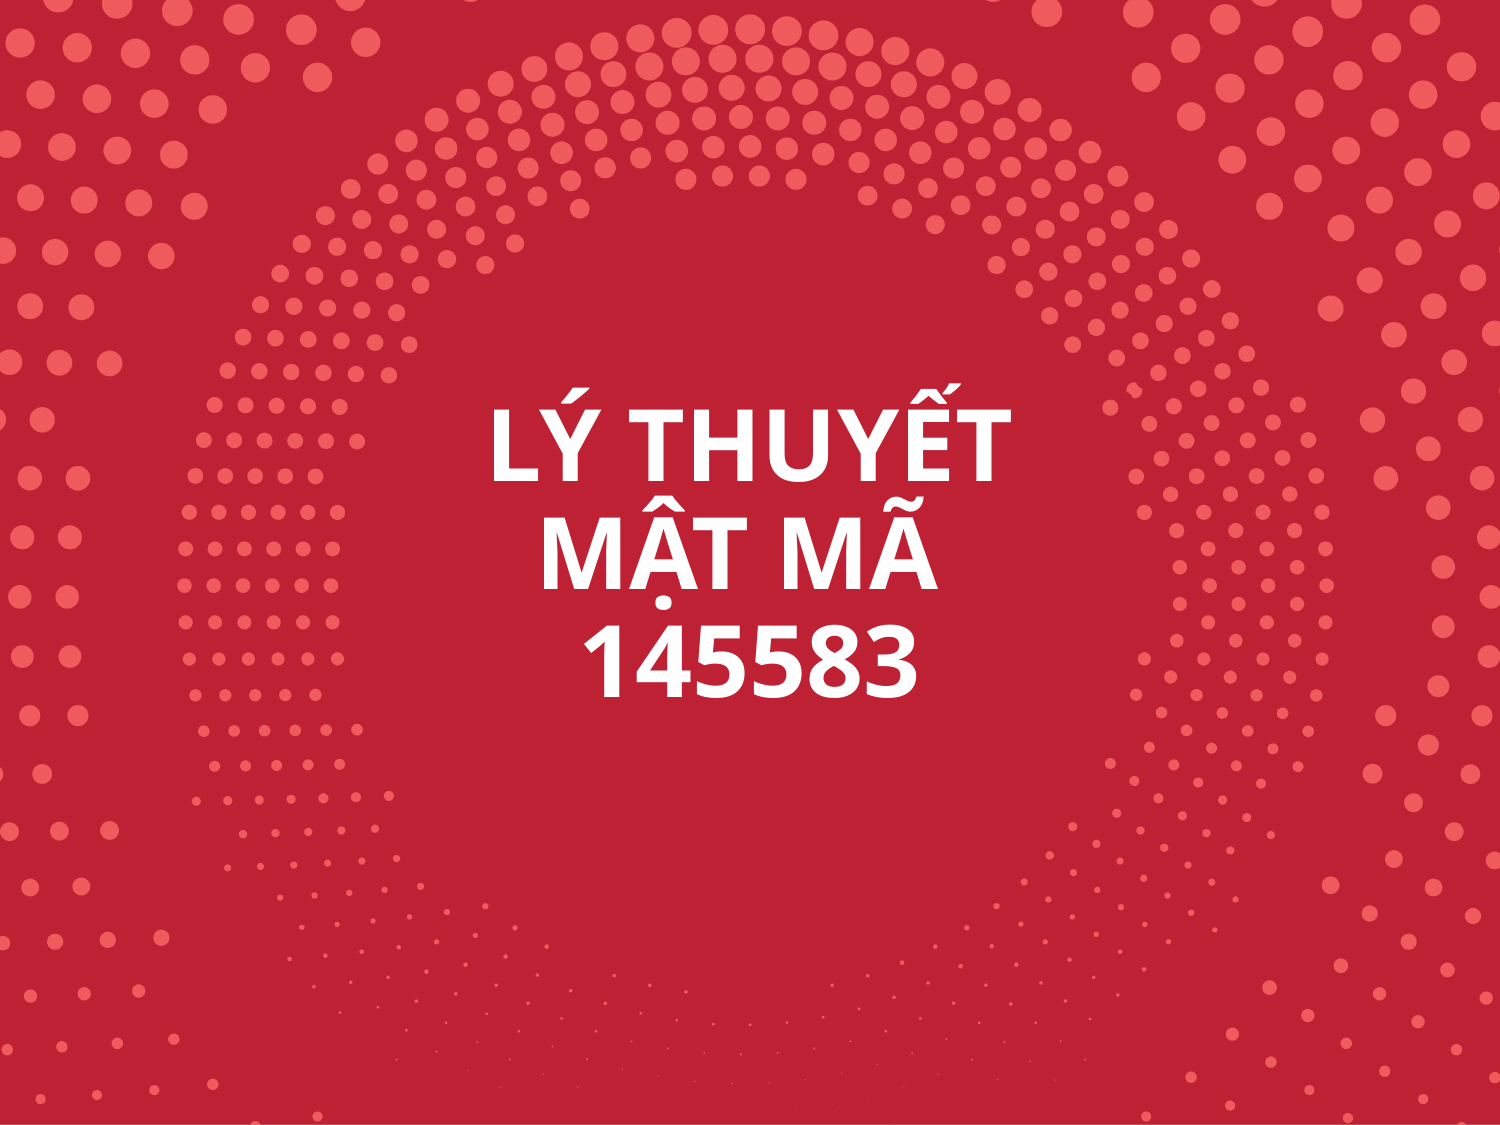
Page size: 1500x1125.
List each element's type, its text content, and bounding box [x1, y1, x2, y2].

title LÝ THUYẾT MẬT MÃ 145583 [390, 387, 1110, 737]
picture [0, 0, 1500, 1125]
